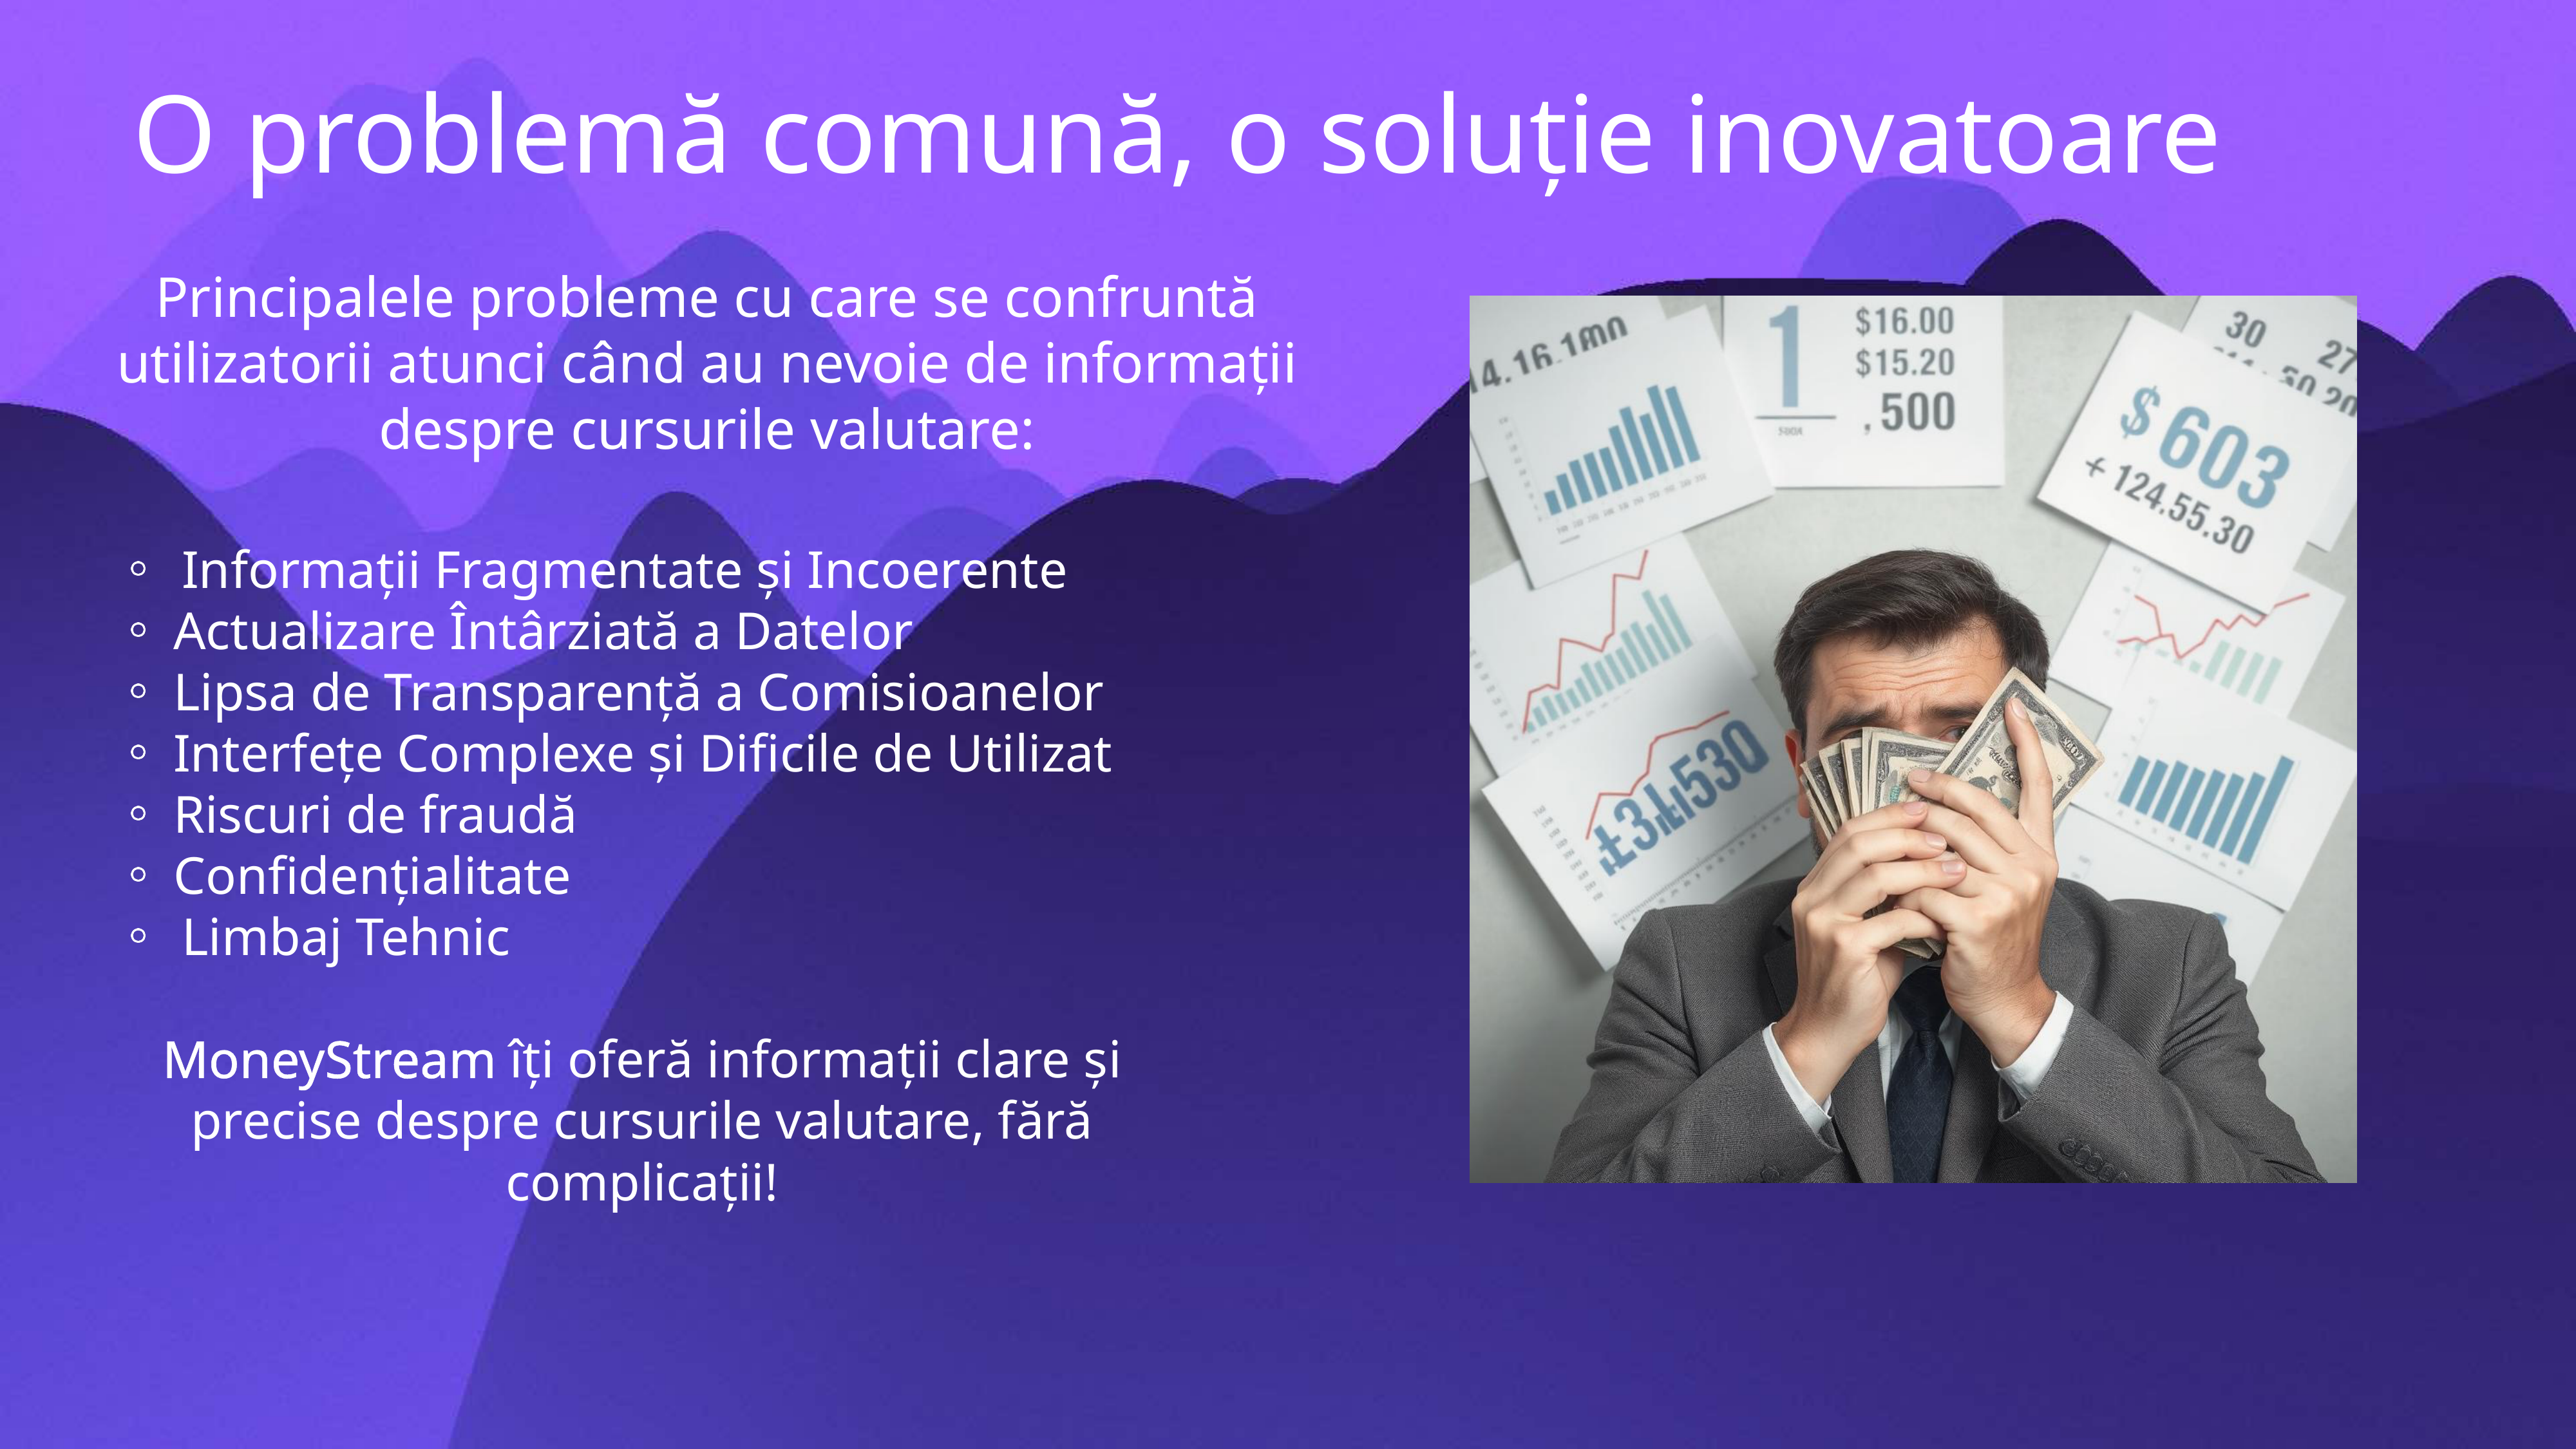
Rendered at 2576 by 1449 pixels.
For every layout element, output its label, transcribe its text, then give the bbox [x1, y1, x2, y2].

list Principalele probleme cu care se confruntă utilizatorii atunci când au nevoie de informații despre cursurile valutare: [109, 256, 1305, 488]
list Informații Fragmentate și Incoerente Actualizare Întârziată a Datelor Lipsa de Transparență a Comisioanelor Interfețe Complexe și Dificile de Utilizat Riscuri de fraudă Confidențialitate Limbaj Tehnic MoneyStream îți oferă informații clare și precise despre cursurile valutare, fără complicații! [125, 531, 1159, 1405]
title O problemă comună, o soluție inovatoare [127, 60, 2409, 213]
picture [0, 0, 2576, 1449]
